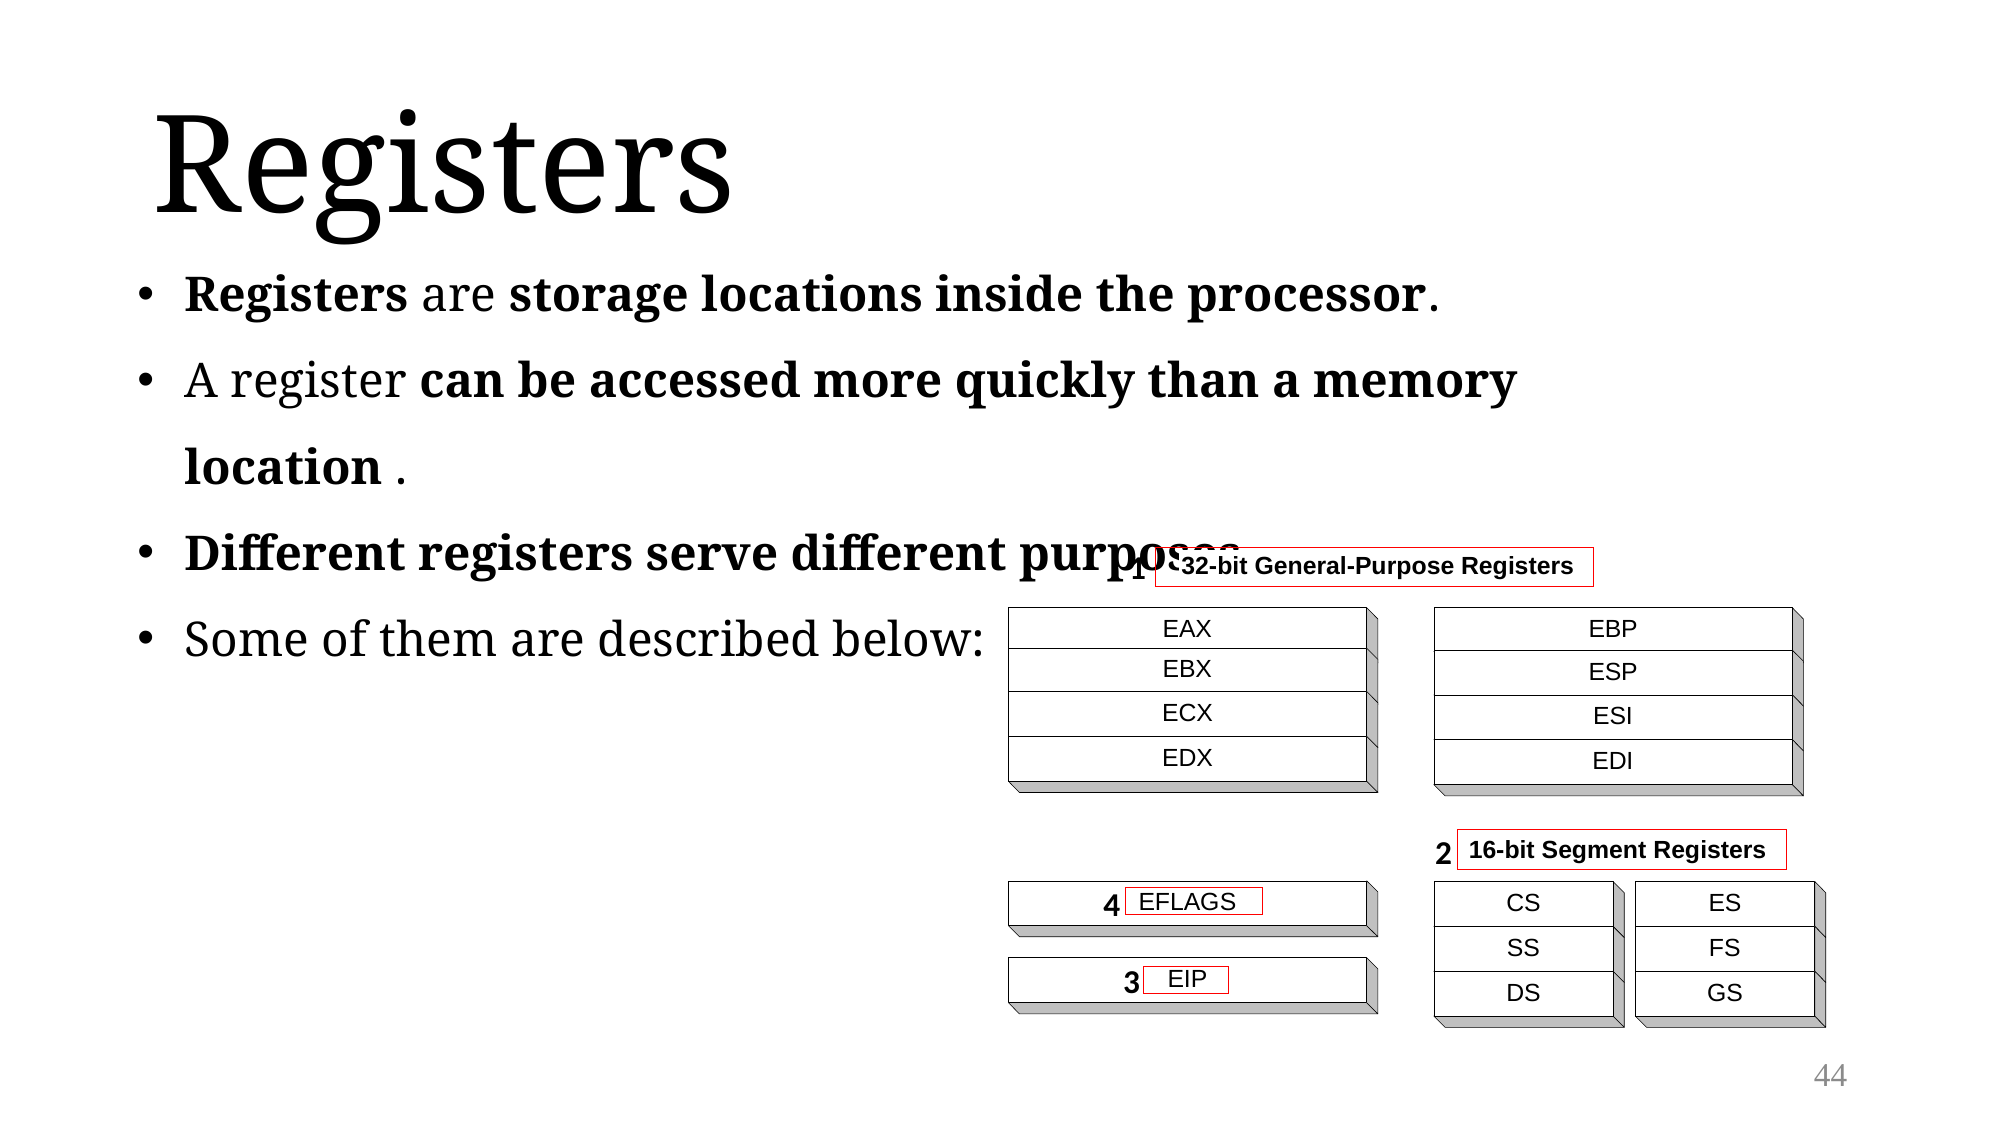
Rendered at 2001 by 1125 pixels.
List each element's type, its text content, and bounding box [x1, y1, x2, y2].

text_box Registers are storage locations inside the processor. A register can be accessed more quickly than a memory location . Different registers serve different purposes. Some of them are described below: [122, 227, 1676, 741]
slide_number 44 [1412, 1042, 1863, 1103]
title Registers [137, 59, 1863, 278]
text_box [1005, 538, 1830, 1040]
